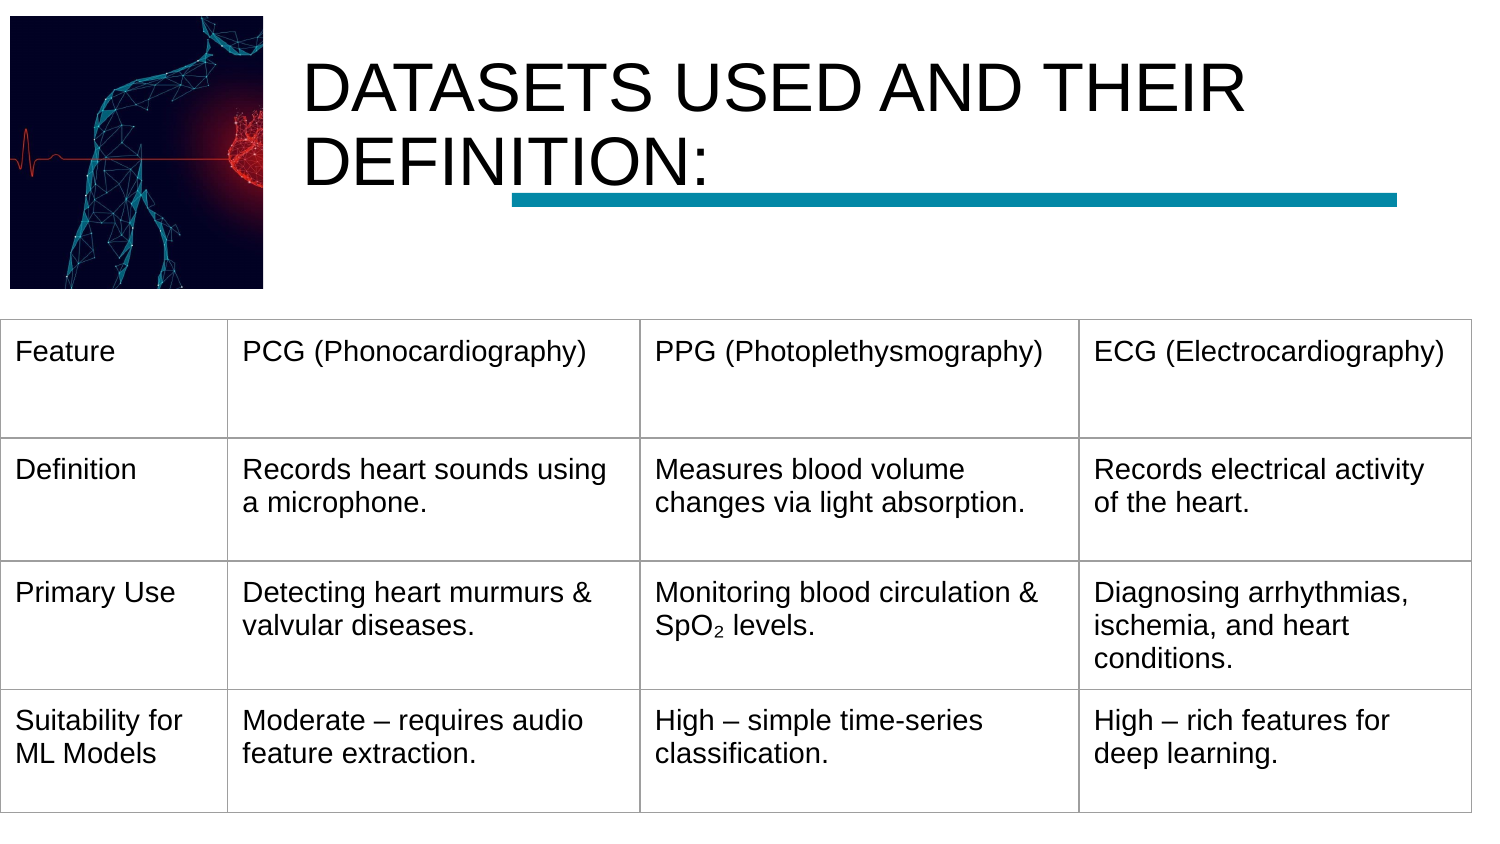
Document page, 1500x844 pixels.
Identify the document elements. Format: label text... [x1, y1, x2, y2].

table_cell Measures blood volume changes via light absorption. [641, 439, 1078, 560]
table_header ECG (Electrocardiography) [1080, 320, 1471, 437]
table_cell Detecting heart murmurs & valvular diseases. [228, 562, 639, 689]
table_cell Suitability for ML Models [1, 690, 227, 812]
table_header PCG (Phonocardiography) [228, 320, 639, 437]
table_cell Primary Use [1, 562, 227, 689]
list [271, 207, 1500, 844]
table_cell Definition [1, 439, 227, 560]
title DATASETS USED AND THEIR DEFINITION: [291, 44, 1386, 207]
table_cell Monitoring blood circulation & SpO₂ levels. [641, 562, 1078, 689]
table_cell Records heart sounds using a microphone. [228, 439, 639, 560]
table_cell High – rich features for deep learning. [1080, 690, 1471, 812]
table_header PPG (Photoplethysmography) [641, 320, 1078, 437]
picture [9, 16, 264, 289]
table_header Feature [1, 320, 227, 437]
table_cell Moderate – requires audio feature extraction. [228, 690, 639, 812]
table_cell Diagnosing arrhythmias, ischemia, and heart conditions. [1080, 562, 1471, 689]
table_cell High – simple time-series classification. [641, 690, 1078, 812]
table_cell Records electrical activity of the heart. [1080, 439, 1471, 560]
